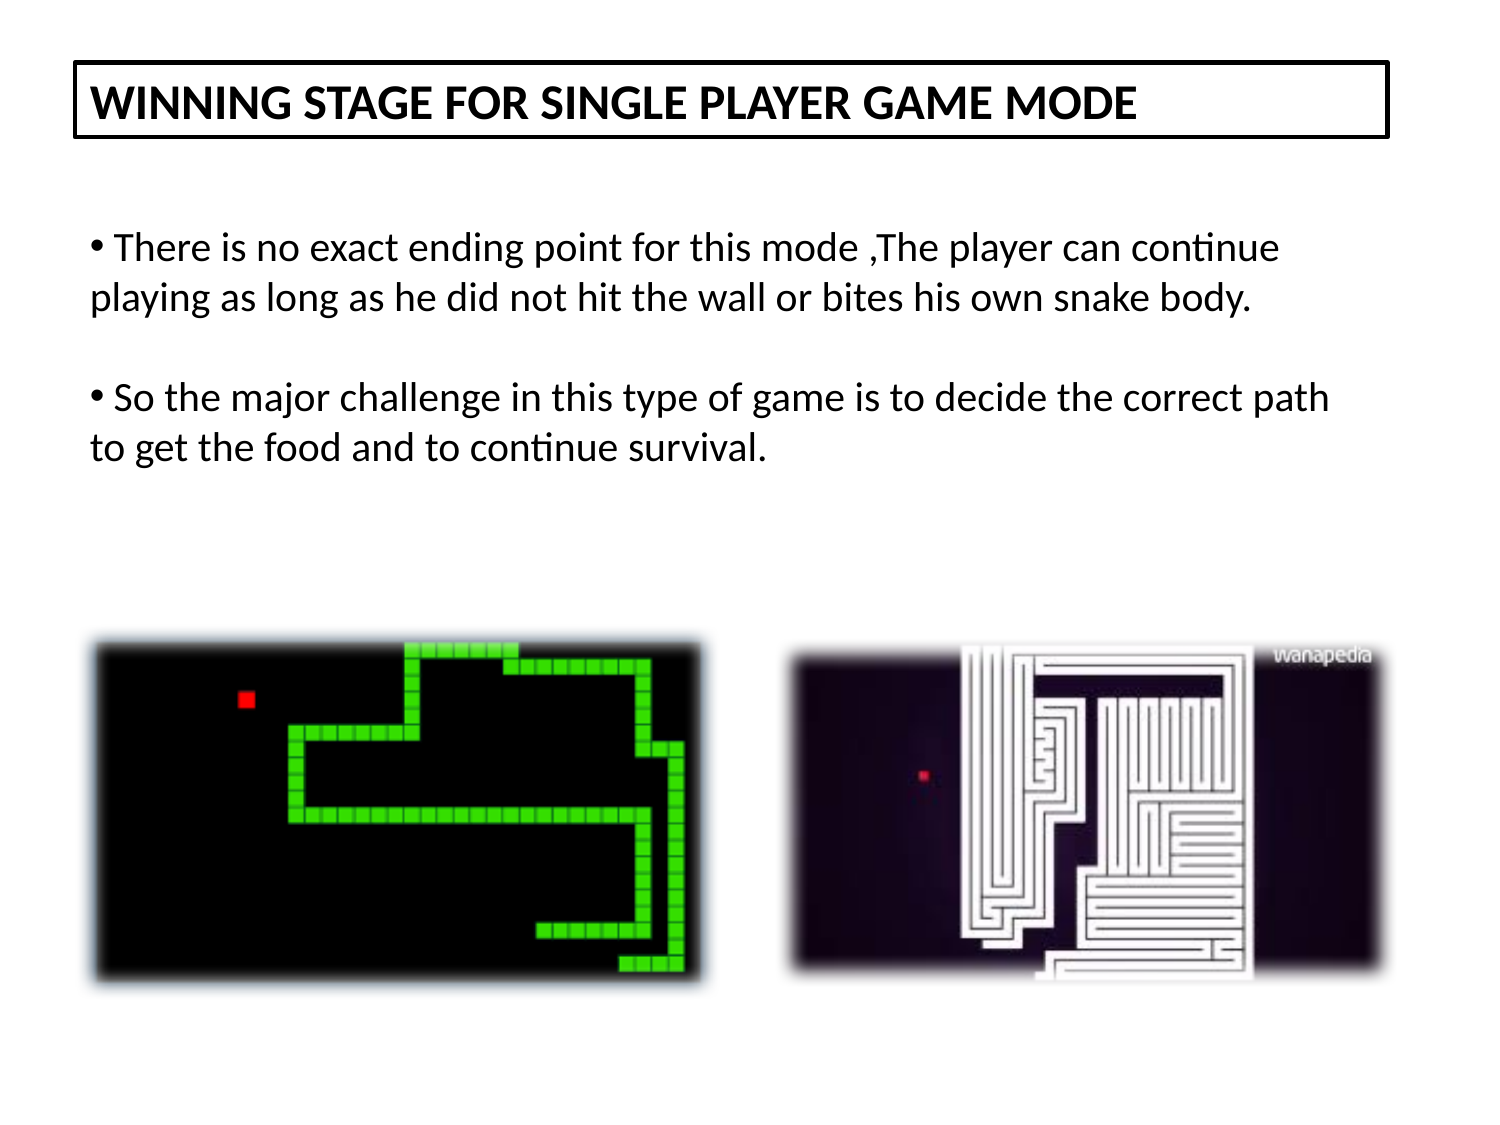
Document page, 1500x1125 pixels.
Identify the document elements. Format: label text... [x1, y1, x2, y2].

picture [774, 637, 1399, 988]
text_box WINNING STAGE FOR SINGLE PLAYER GAME MODE [73, 60, 1390, 139]
text_box There is no exact ending point for this mode ,The player can continue playing as long as he did not hit the wall or bites his own snake body. So the major challenge in this type of game is to decide the correct path to get the food and to continue survival. [75, 212, 1388, 478]
picture [74, 624, 720, 1001]
